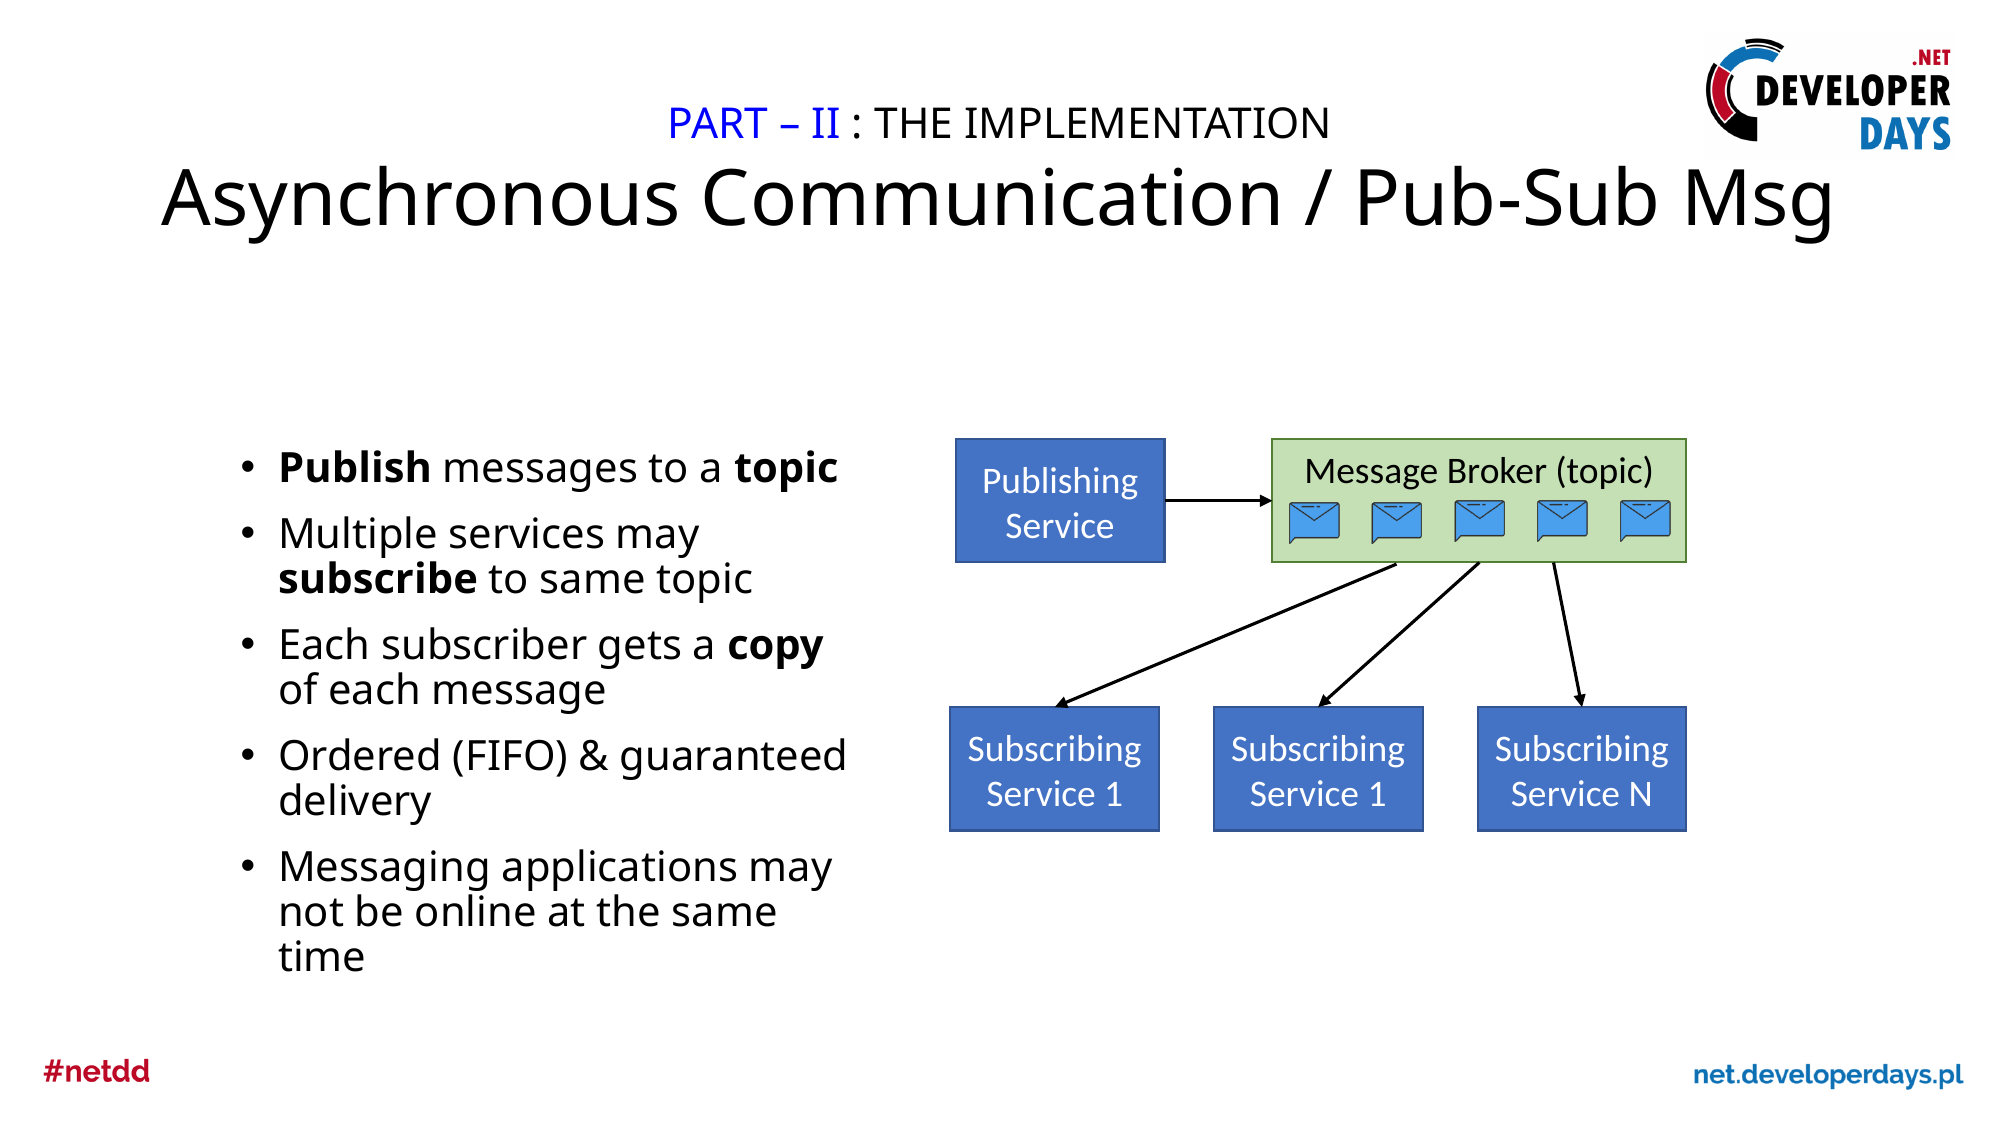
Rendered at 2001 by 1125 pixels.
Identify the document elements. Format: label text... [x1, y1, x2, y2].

picture [1272, 479, 1687, 564]
text_box Subscribing Service N [1477, 706, 1687, 832]
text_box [1318, 562, 1480, 707]
title PART – II : THE IMPLEMENTATION Asynchronous Communication / Pub-Sub Msg [0, 59, 2000, 278]
picture [1680, 1043, 1974, 1099]
text_box Subscribing Service 1 [1213, 707, 1424, 832]
text_box Publishing Service [955, 438, 1166, 563]
picture [1698, 26, 1956, 160]
picture [26, 1043, 170, 1099]
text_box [1553, 562, 1582, 707]
text_box Message Broker (topic) [1271, 438, 1687, 500]
list Publish messages to a topic Multiple services may subscribe to same topic Each subscriber gets a copy of each message Ordered (FIFO) & guaranteed delivery Messaging applications may not be online at the same time [225, 439, 866, 1010]
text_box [1054, 564, 1397, 708]
text_box Subscribing Service 1 [949, 706, 1160, 832]
